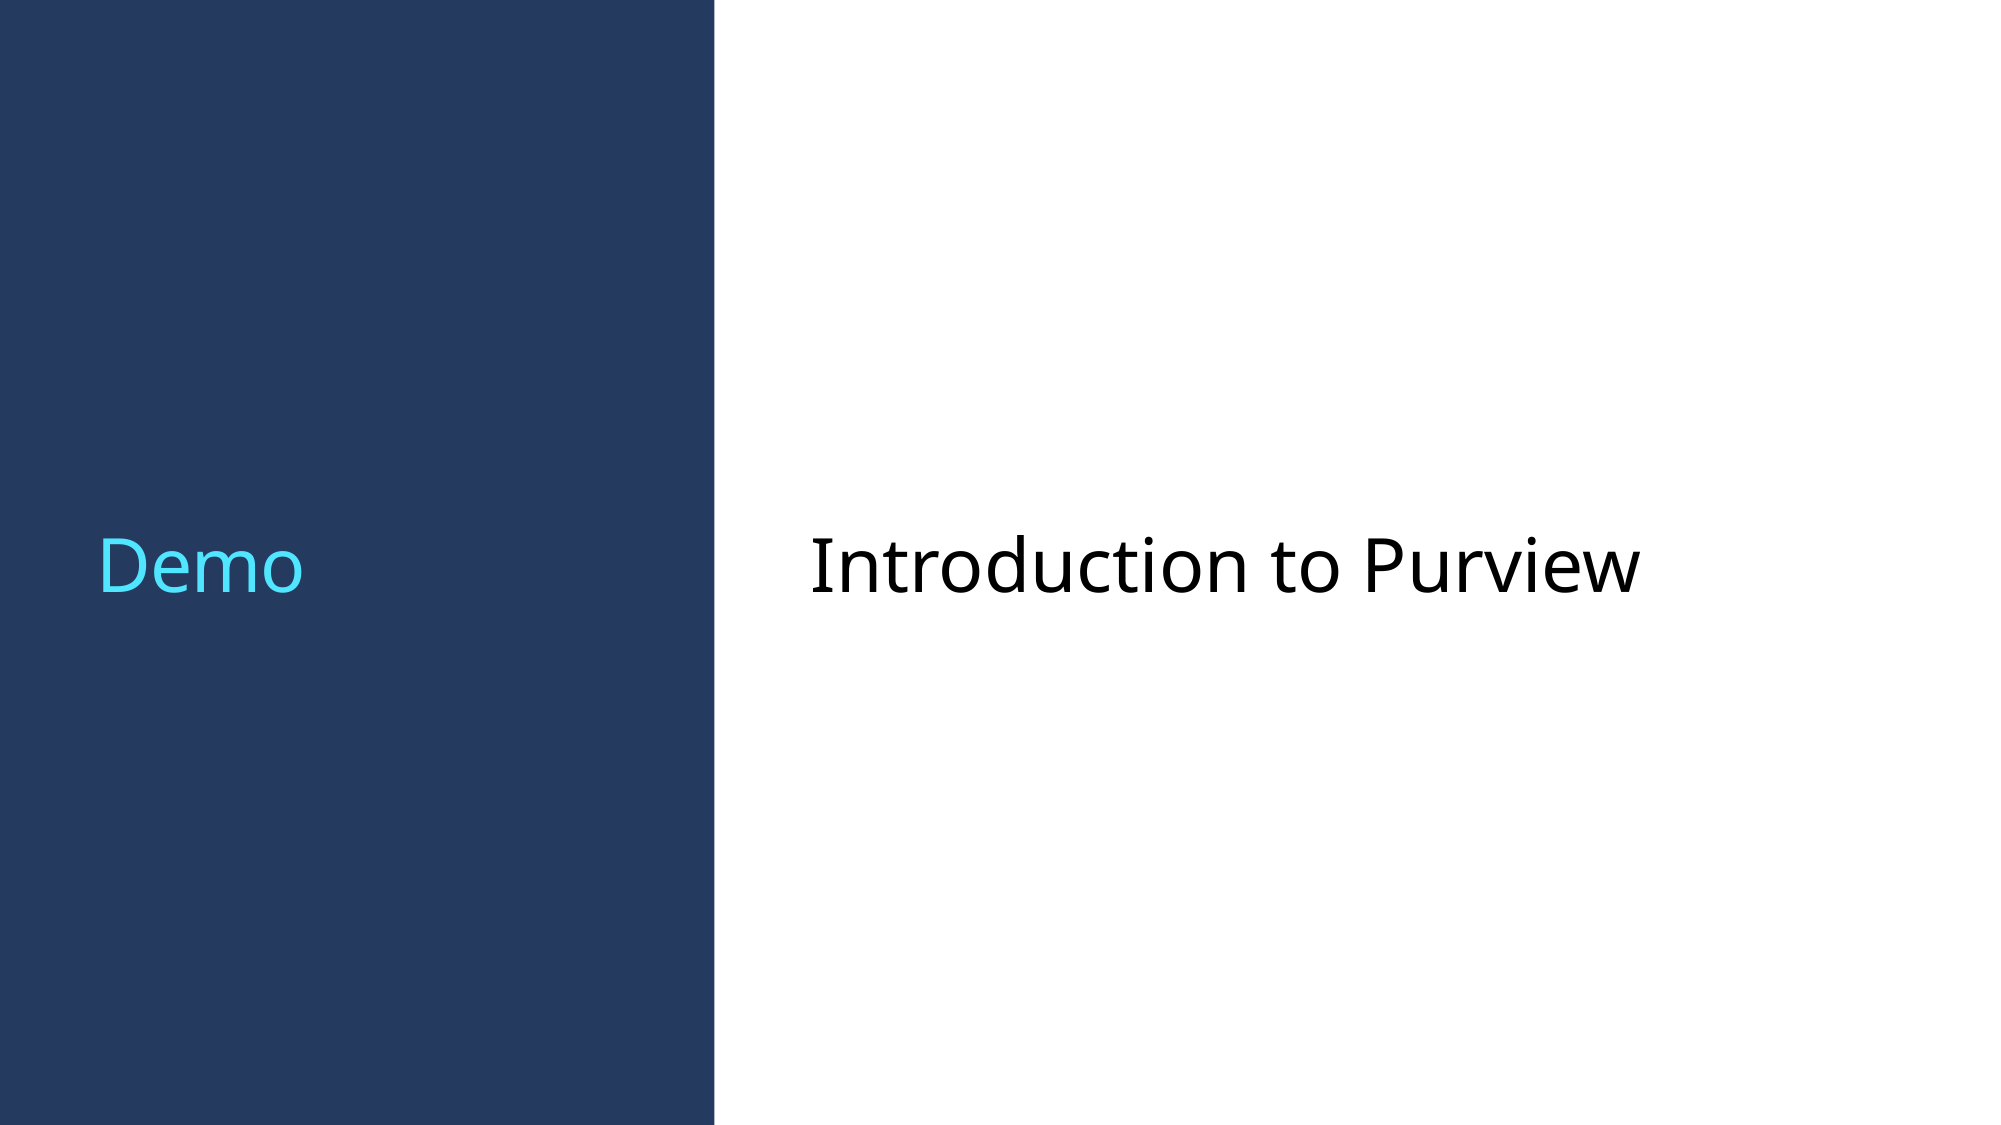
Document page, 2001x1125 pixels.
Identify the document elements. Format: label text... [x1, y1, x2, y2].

title Demo [96, 0, 619, 1125]
list Introduction to Purview [810, 0, 1905, 1125]
